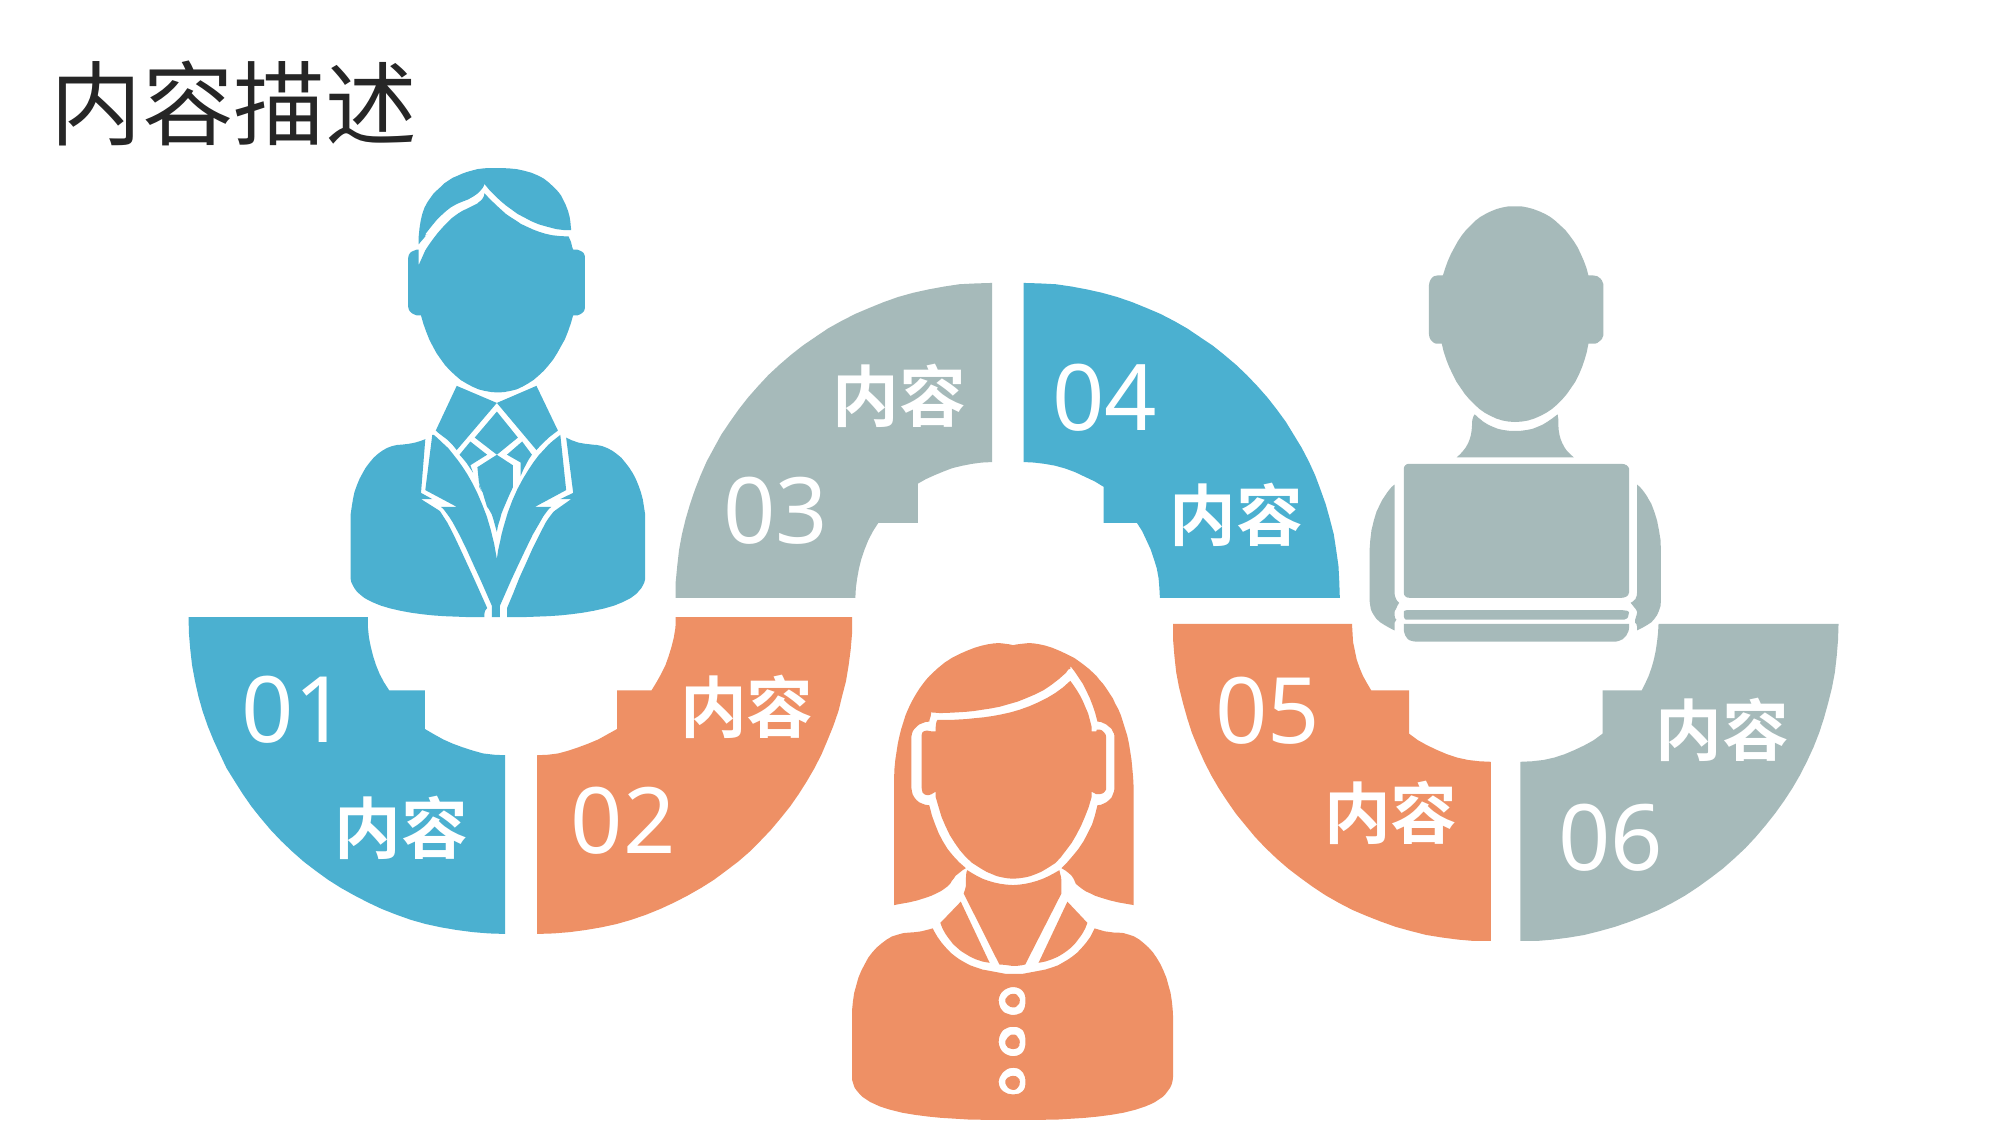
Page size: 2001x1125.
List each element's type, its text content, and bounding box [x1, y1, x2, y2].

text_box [1369, 206, 1661, 642]
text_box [188, 282, 1839, 941]
title 内容描述 [35, 0, 1761, 218]
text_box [350, 167, 646, 617]
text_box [852, 643, 1174, 1121]
